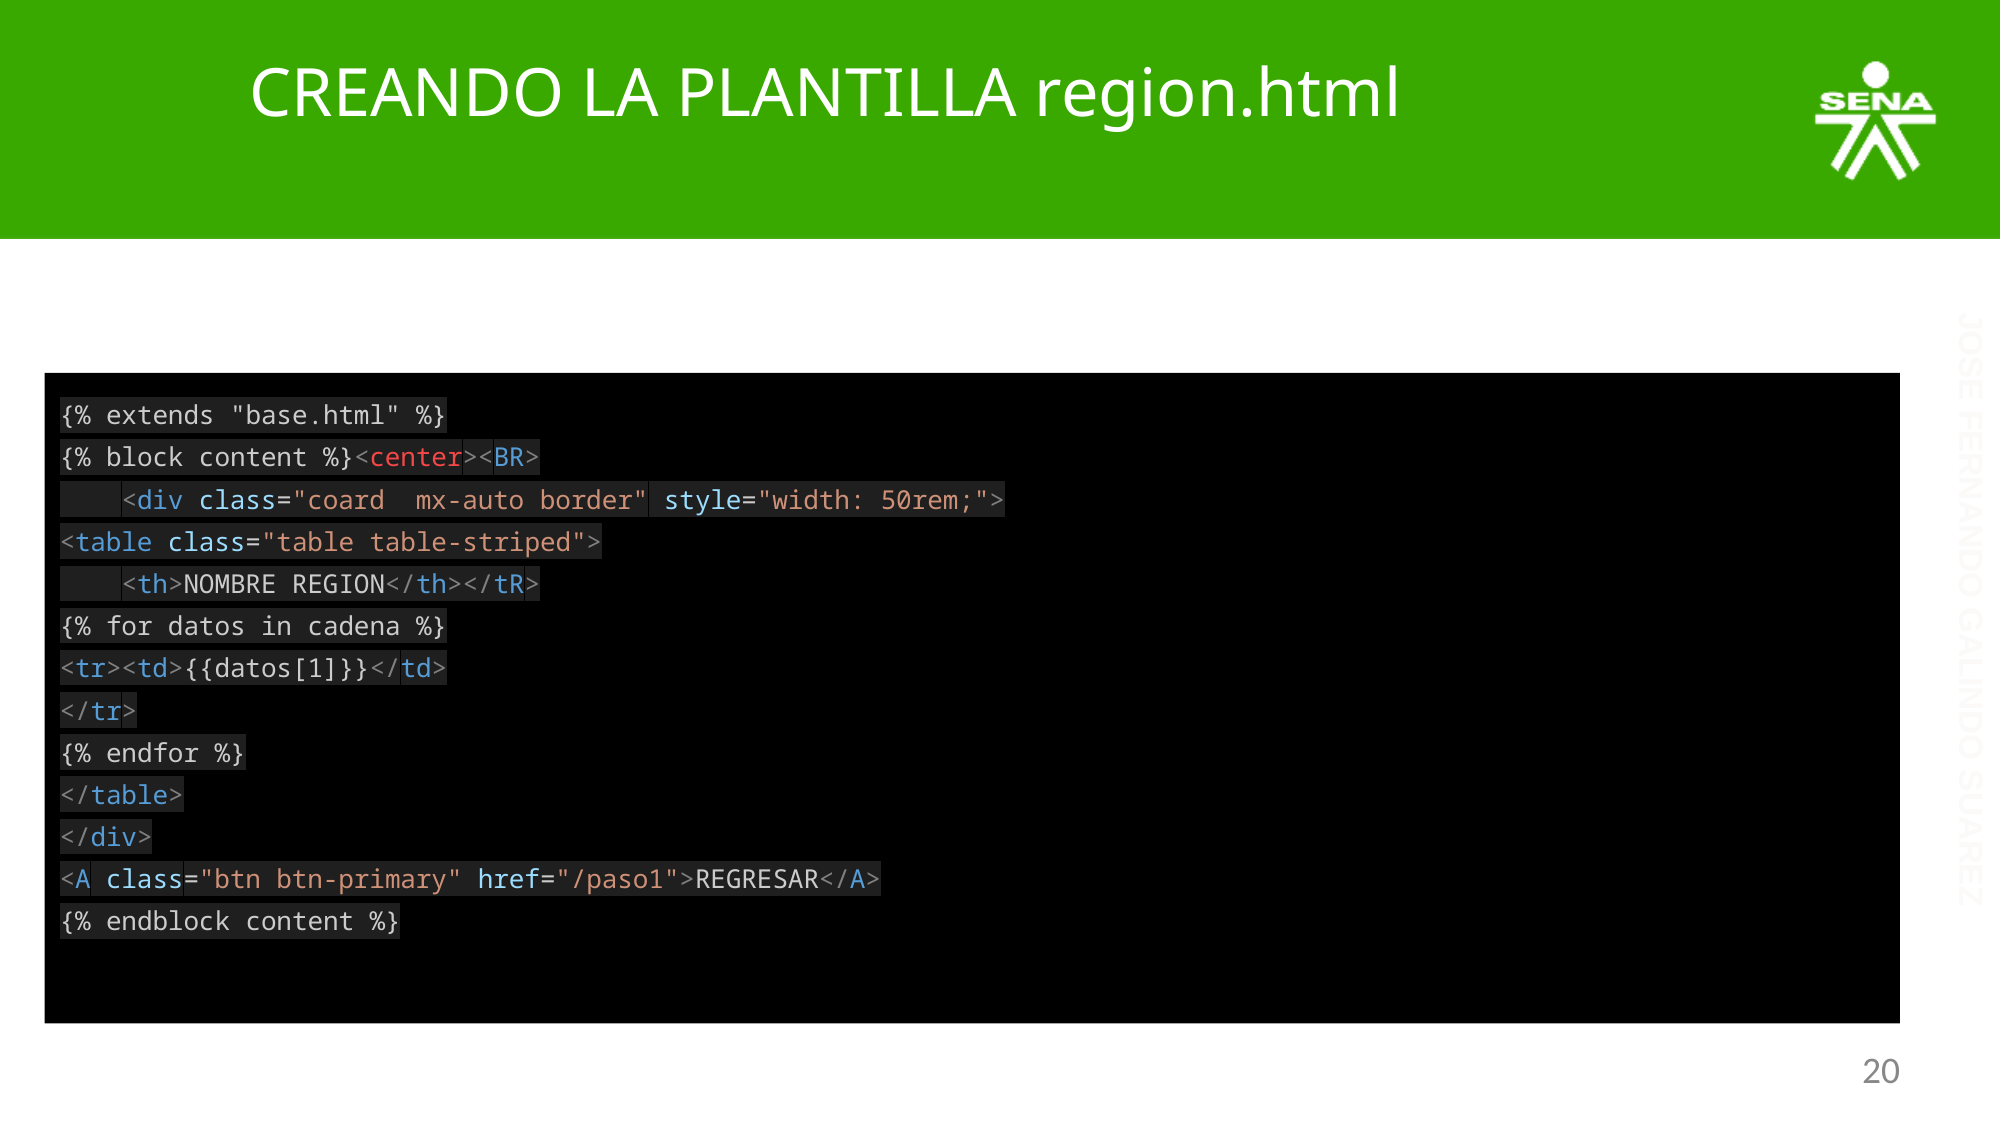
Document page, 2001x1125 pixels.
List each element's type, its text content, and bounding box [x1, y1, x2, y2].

picture [0, 0, 2000, 239]
title CREANDO LA PLANTILLA region.html [173, 47, 1478, 238]
text_box {% extends "base.html" %} {% block content %}<center><BR> <div class="coard mx-auto border" style="width: 50rem;"> <table class="table table-striped"> <th>NOMBRE REGION</th></tR> {% for datos in cadena %} <tr><td>{{datos[1]}}</td> </tr> {% endfor %} </table> </div> <A class="btn btn-primary" href="/paso1">REGRESAR</A> {% endblock content %} [44, 372, 1900, 1024]
slide_number ‹#› [1440, 1046, 1900, 1125]
